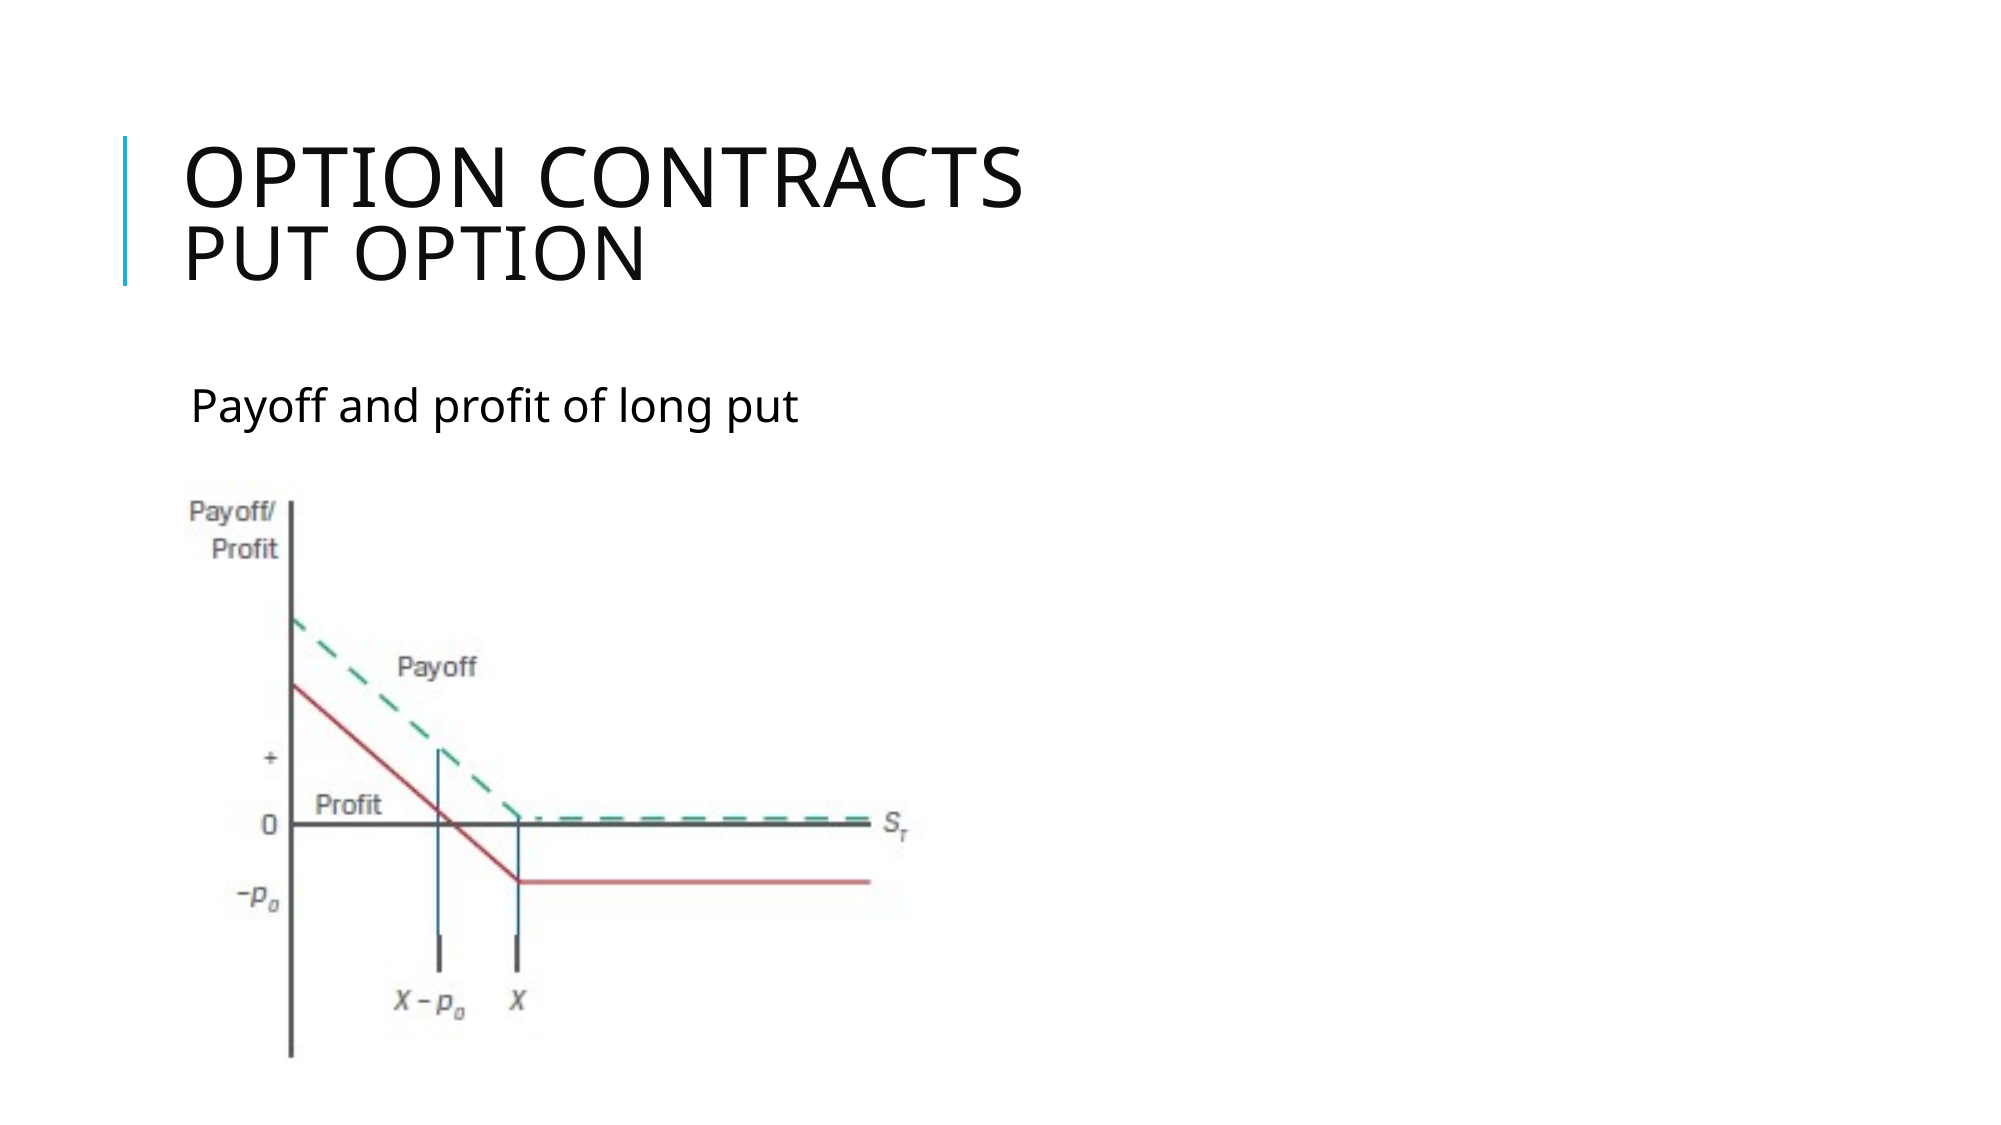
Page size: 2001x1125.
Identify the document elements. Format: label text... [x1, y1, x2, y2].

picture [184, 479, 942, 1087]
list Payoff and profit of long put [168, 375, 1763, 1035]
title Option Contracts Put Option [168, 96, 1763, 342]
